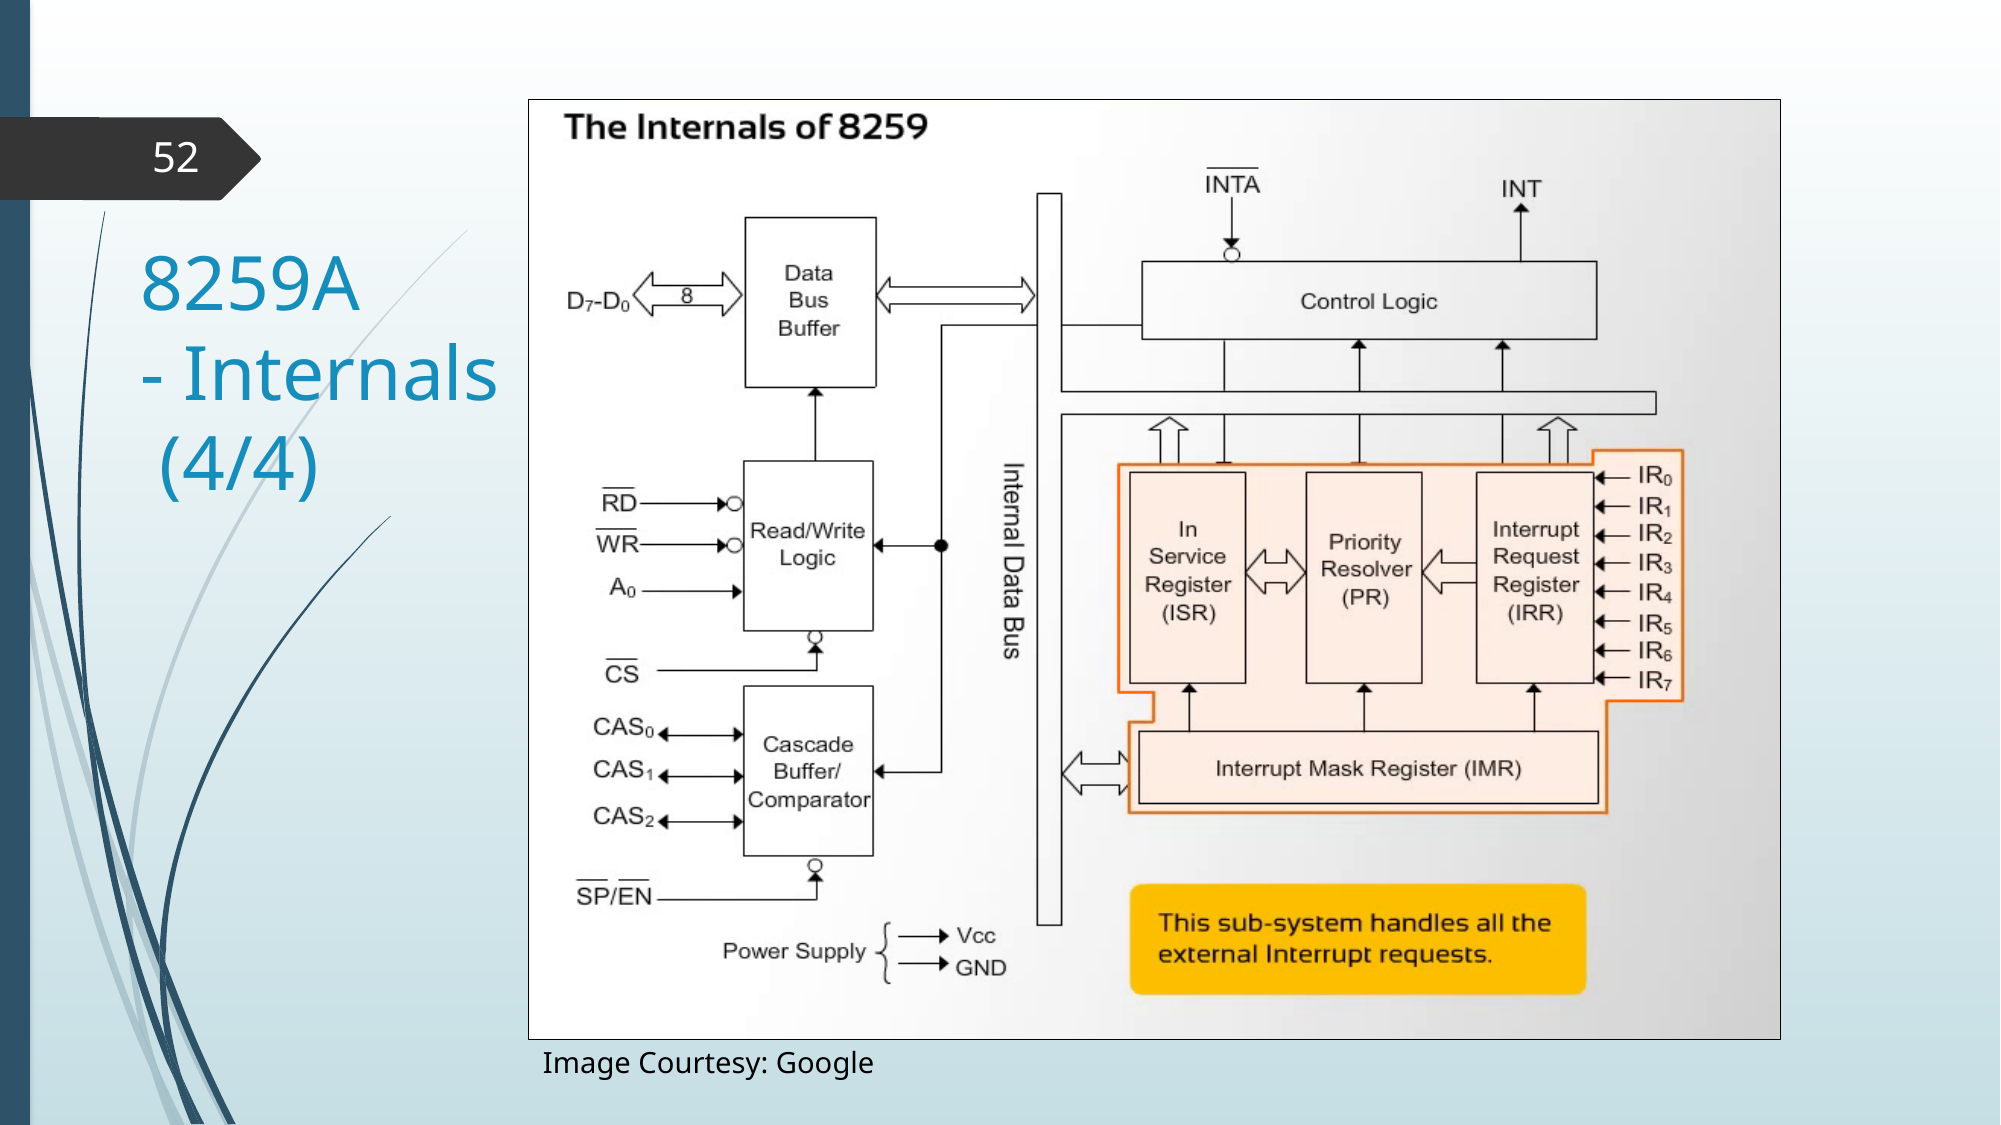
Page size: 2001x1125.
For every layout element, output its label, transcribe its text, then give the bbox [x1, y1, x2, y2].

text_box Image Courtesy: Google [528, 1047, 1529, 1087]
picture [527, 99, 1781, 1040]
text_box 8259A - Internals (4/4) [125, 228, 523, 563]
slide_number 52 [87, 129, 216, 190]
